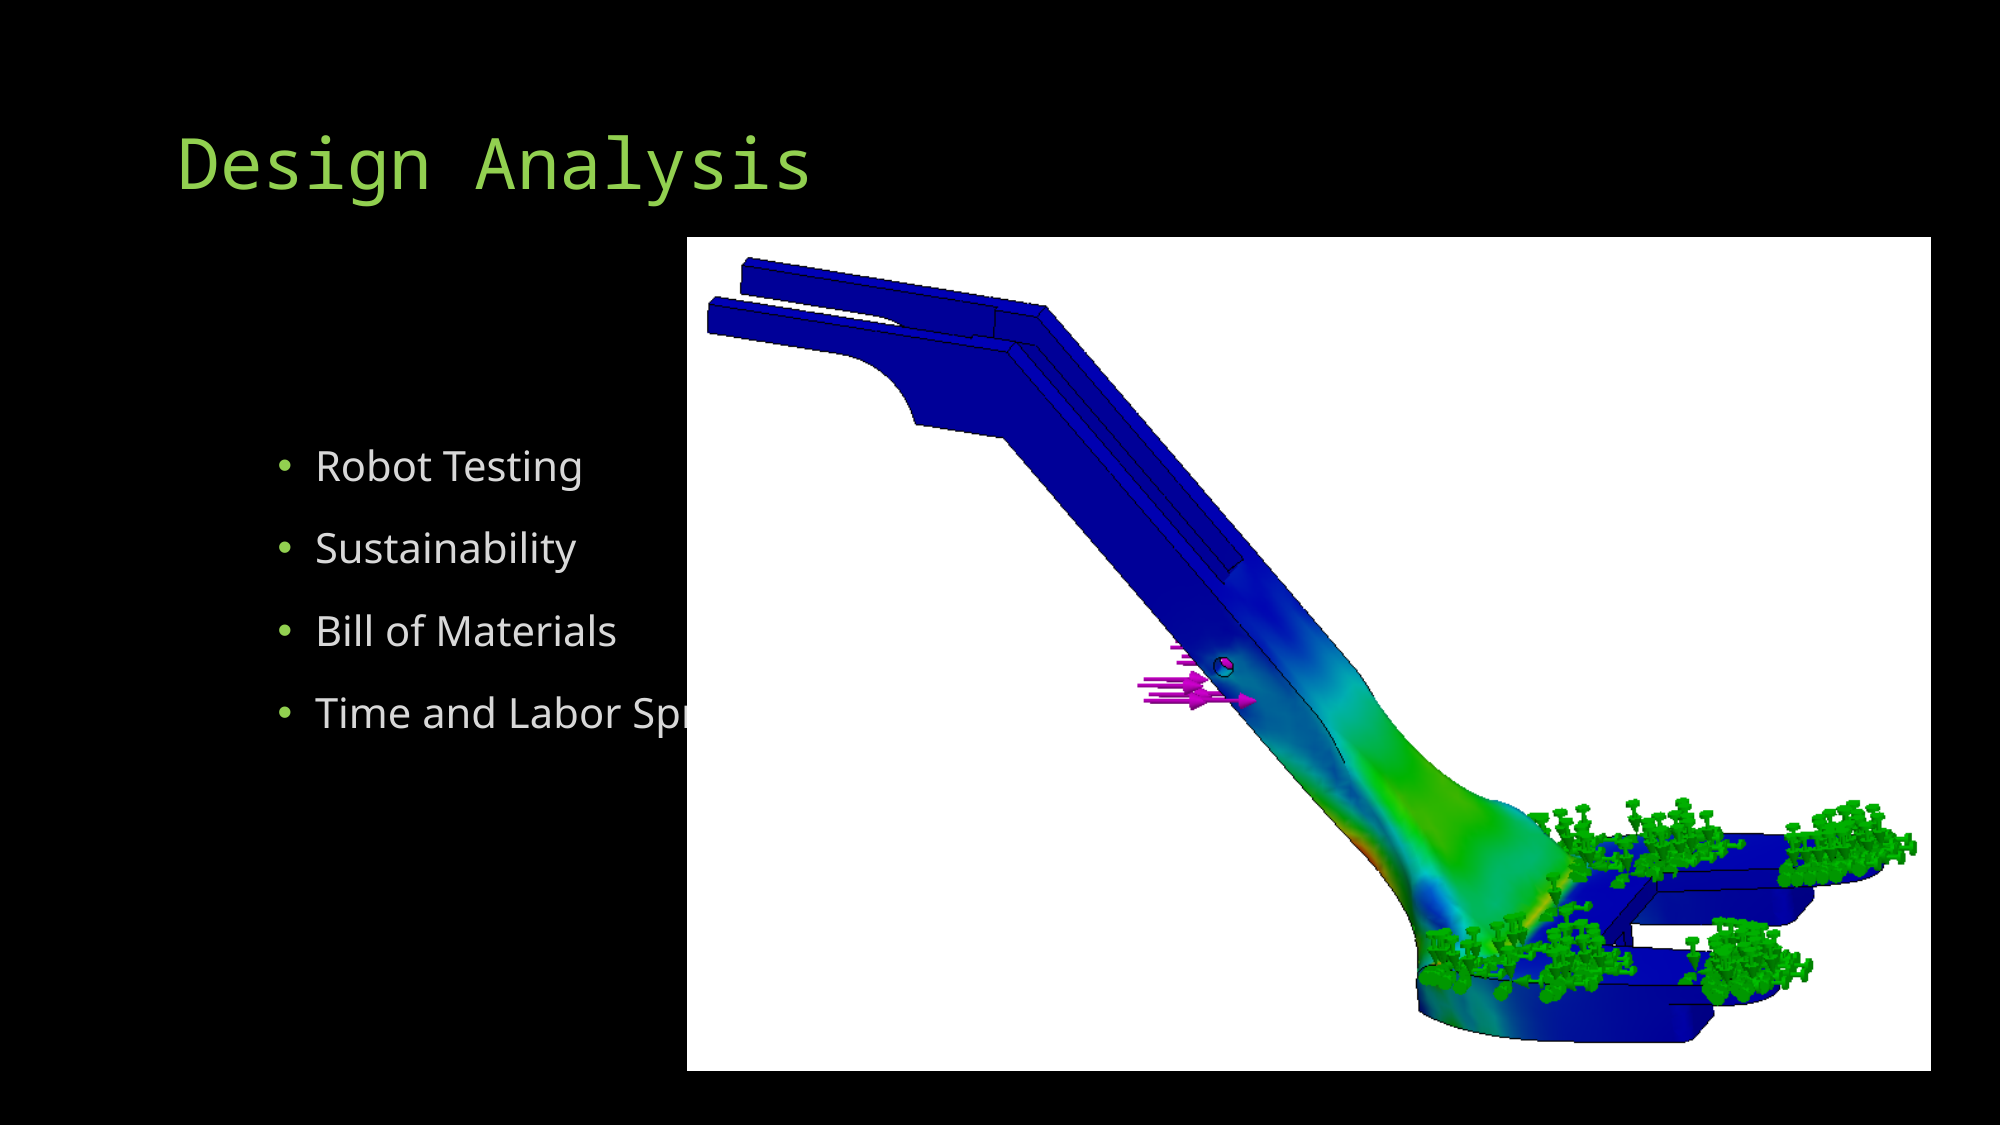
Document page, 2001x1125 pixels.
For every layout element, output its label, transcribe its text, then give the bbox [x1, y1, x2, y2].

list Robot Testing Sustainability Bill of Materials Time and Labor Spreadsheet [262, 437, 682, 950]
title Design Analysis [162, 87, 900, 213]
picture [687, 237, 1931, 1072]
